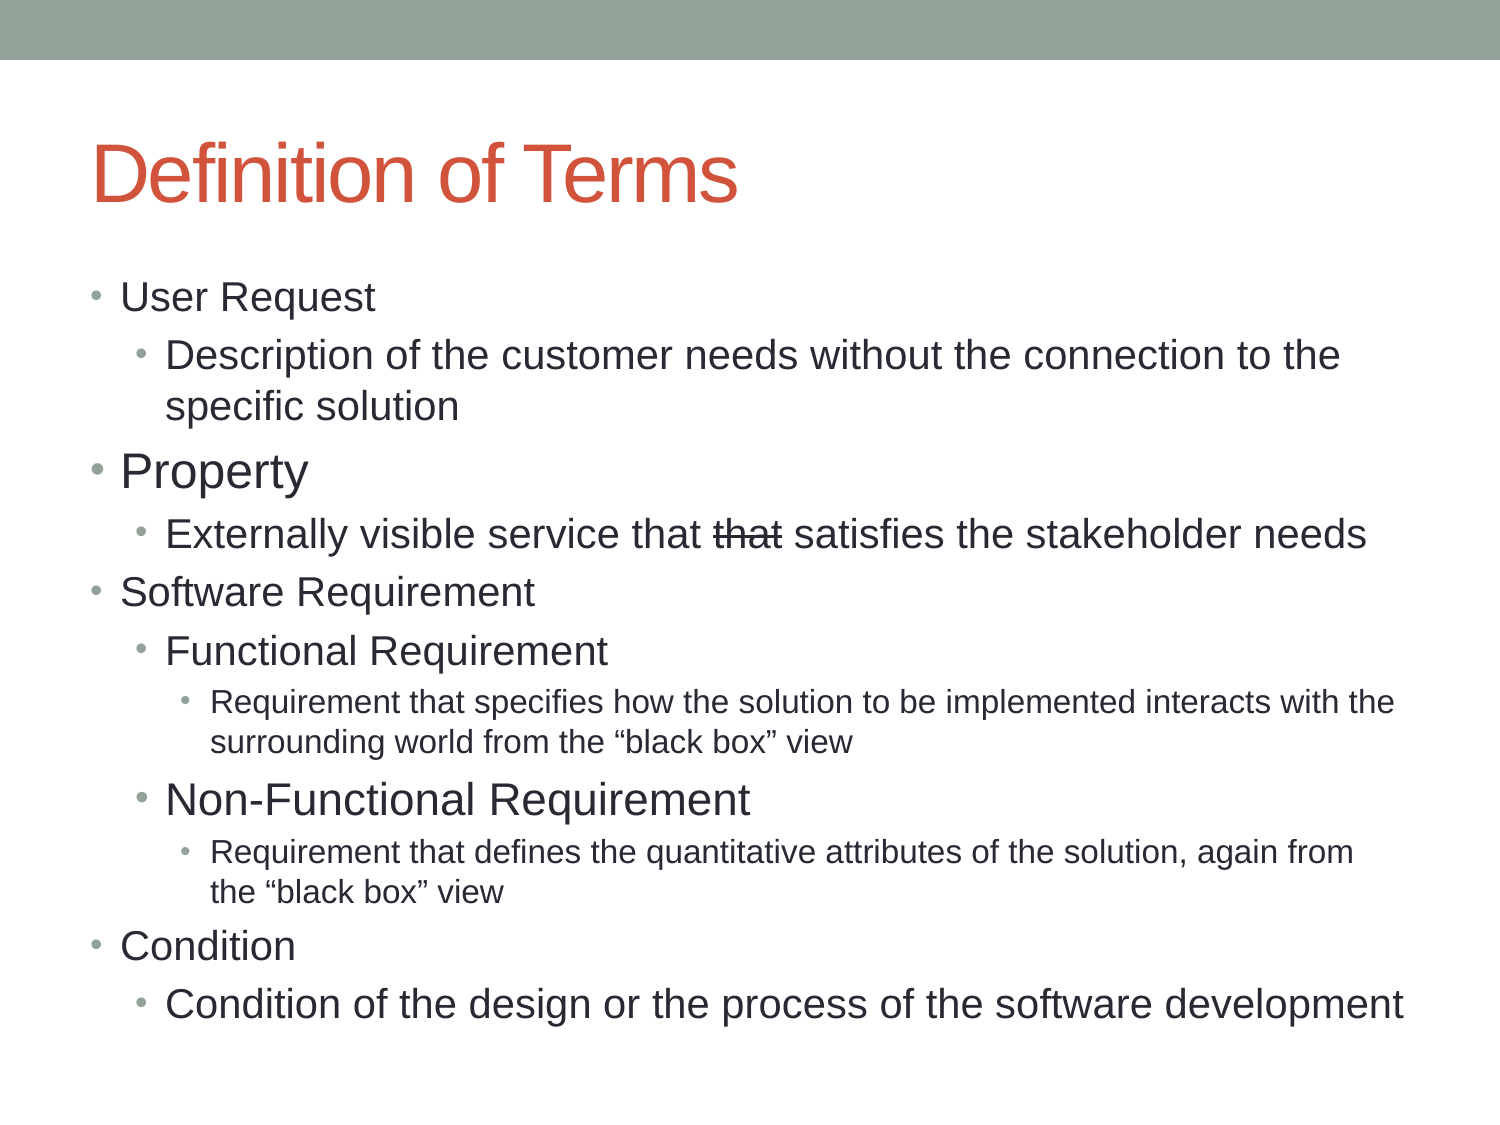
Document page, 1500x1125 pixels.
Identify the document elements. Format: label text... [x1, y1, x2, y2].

list User Request Description of the customer needs without the connection to the specific solution Property Externally visible service that that satisfies the stakeholder needs Software Requirement Functional Requirement Requirement that specifies how the solution to be implemented interacts with the surrounding world from the “black box” view Non-Functional Requirement Requirement that defines the quantitative attributes of the solution, again from the “black box” view Condition Condition of the design or the process of the software development [75, 262, 1425, 1063]
title Definition of Terms [75, 87, 1425, 250]
